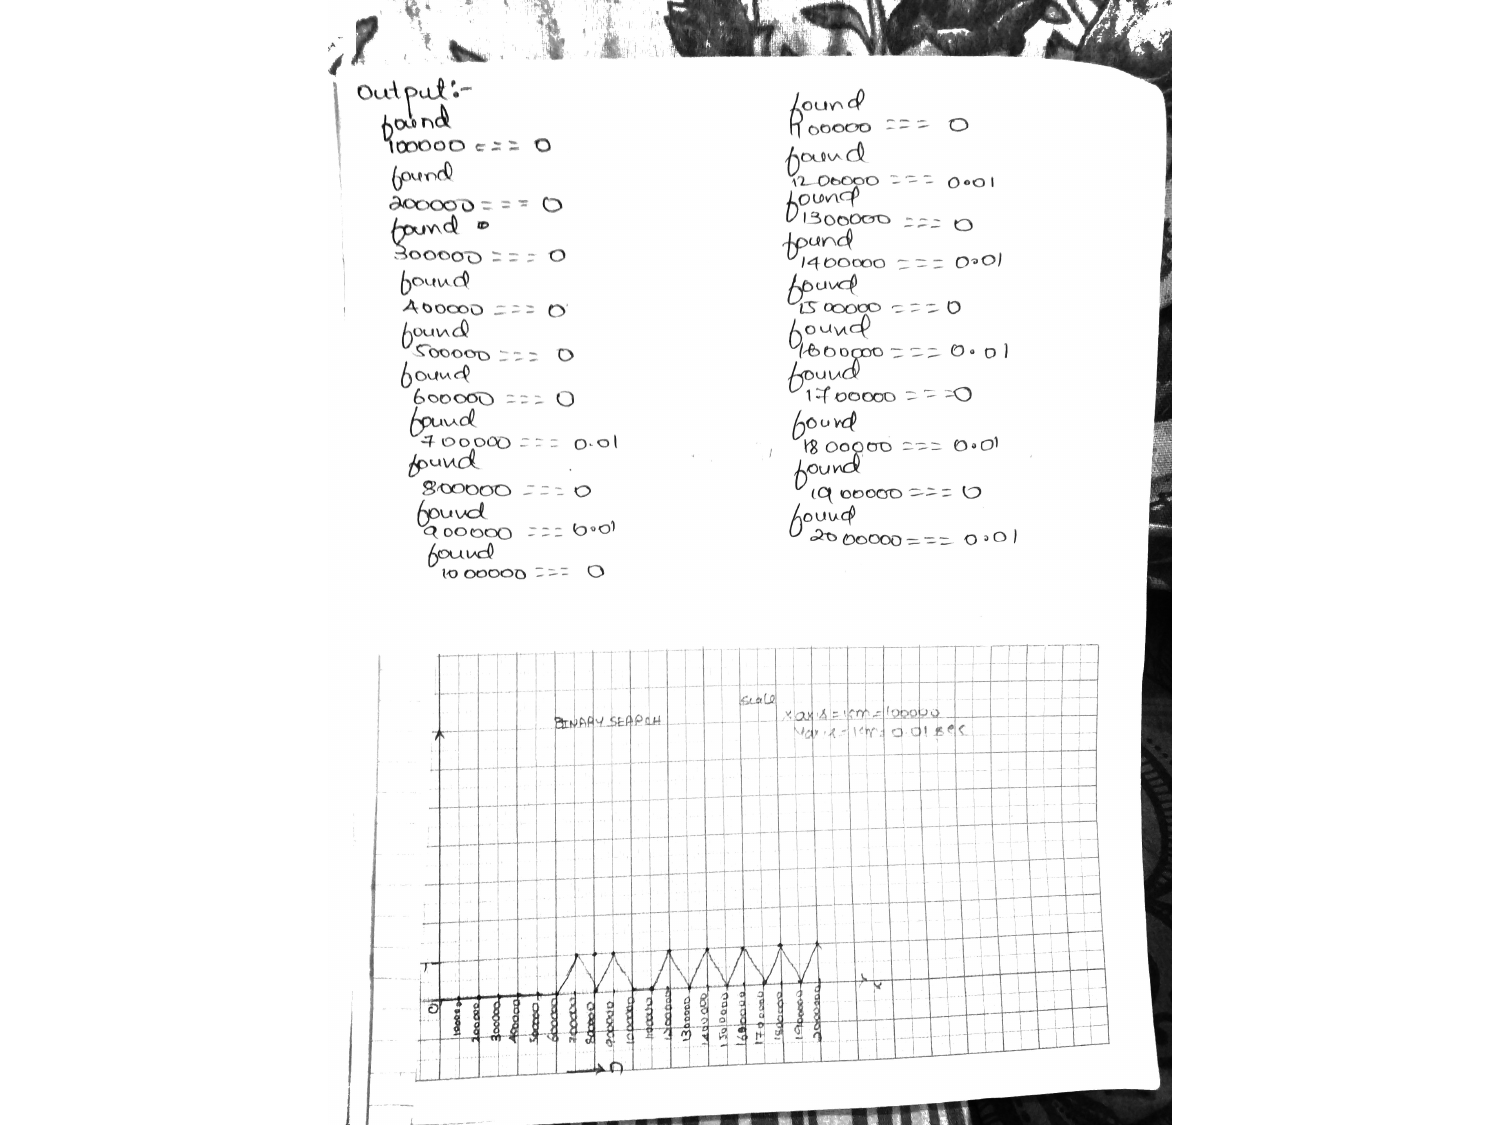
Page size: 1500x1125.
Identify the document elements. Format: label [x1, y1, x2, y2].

picture [328, 0, 1172, 1125]
